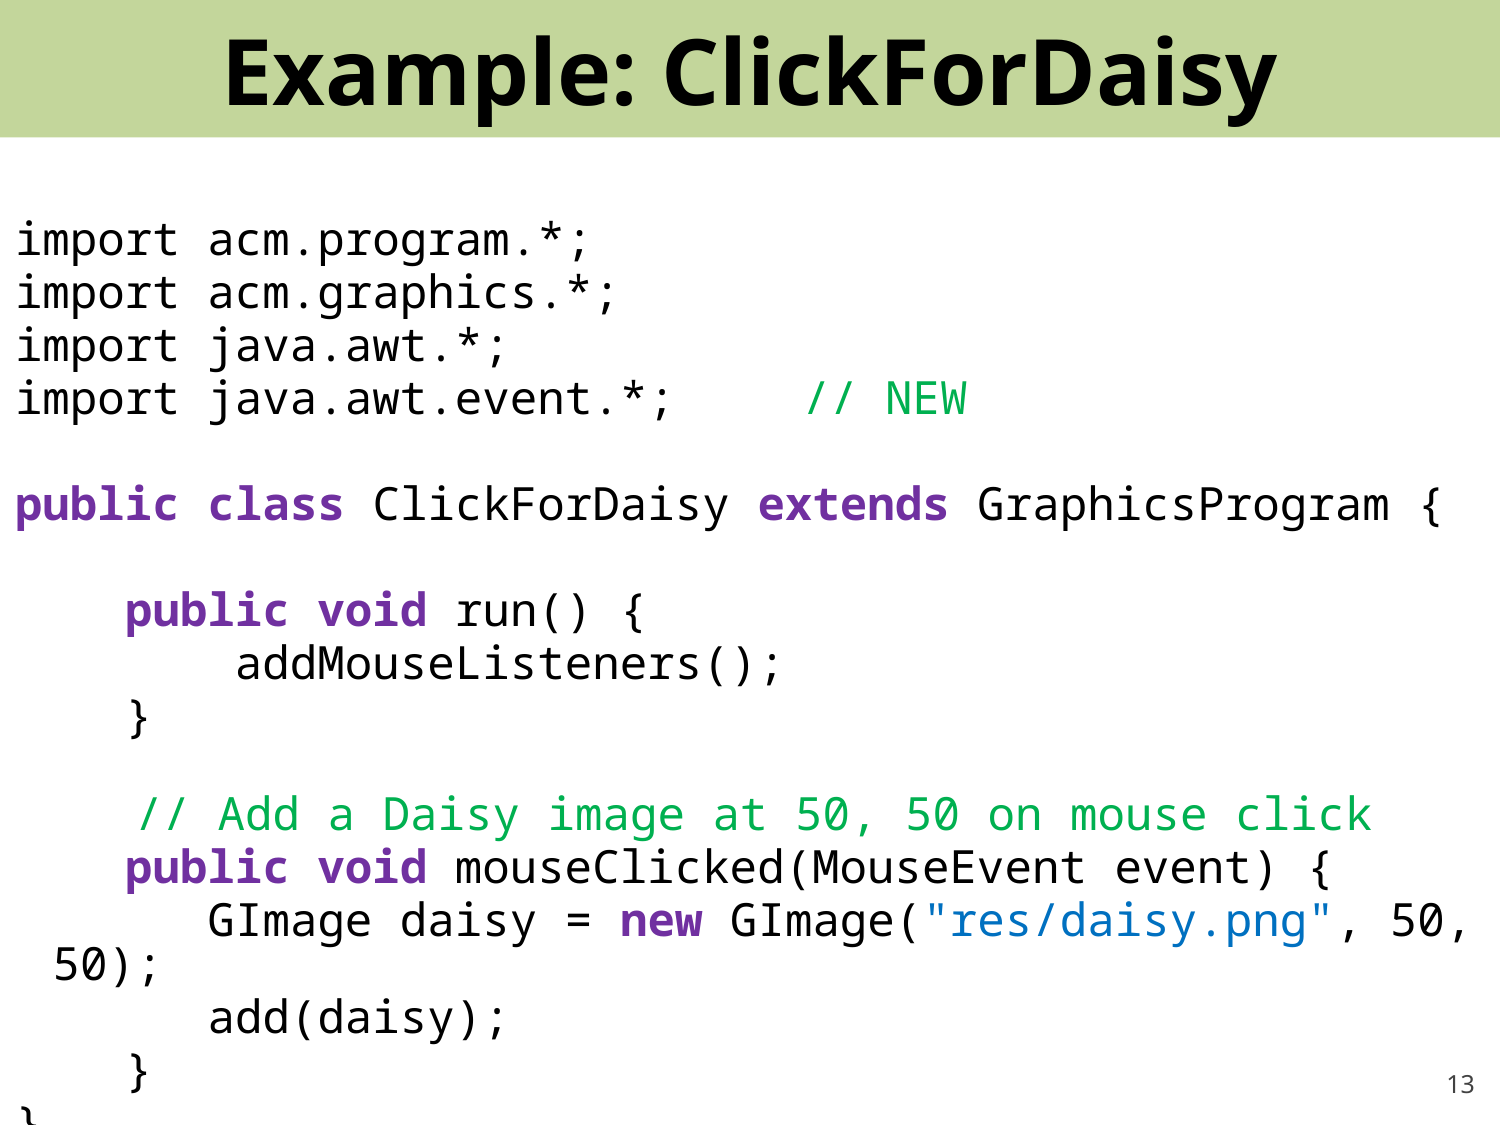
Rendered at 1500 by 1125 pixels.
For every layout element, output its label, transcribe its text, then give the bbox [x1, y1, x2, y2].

title Example: ClickForDaisy [75, 0, 1425, 138]
list import acm.program.*; import acm.graphics.*; import java.awt.*; import java.awt.event.*; // NEW public class ClickForDaisy extends GraphicsProgram { public void run() { addMouseListeners(); } // Add a Daisy image at 50, 50 on mouse click public void mouseClicked(MouseEvent event) { GImage daisy = new GImage("res/daisy.png", 50, 50); add(daisy); } } [0, 212, 1500, 1063]
